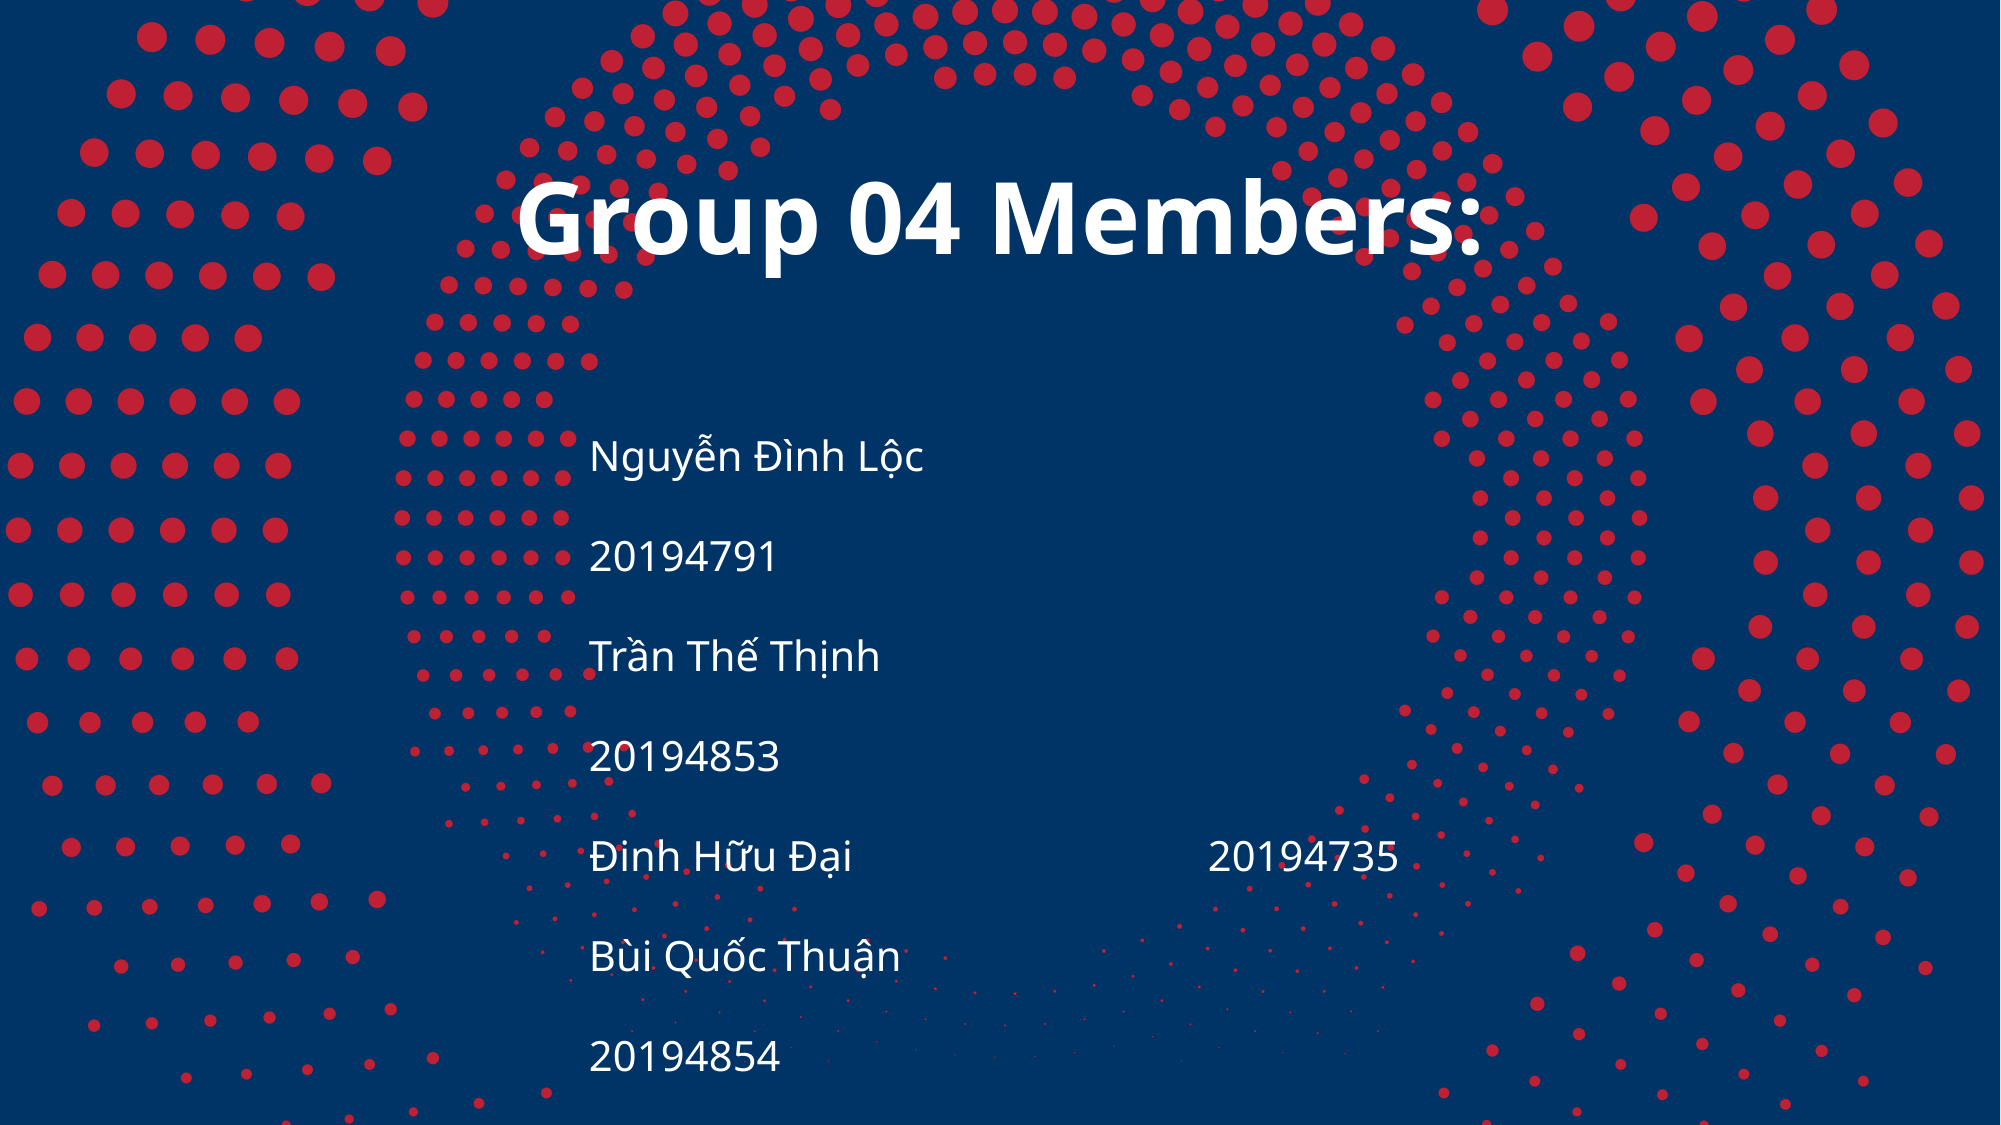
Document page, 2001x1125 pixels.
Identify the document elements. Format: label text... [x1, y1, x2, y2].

title Group 04 Members: [477, 160, 1523, 313]
picture [0, 0, 2001, 1125]
text_box Nguyễn Đình Lộc 20194791 Trần Thế Thịnh 20194853 Đinh Hữu Đại 20194735 Bùi Quốc Thuận 20194854 Nguyễn Mạnh Dũng 20194745 [573, 371, 1417, 1125]
